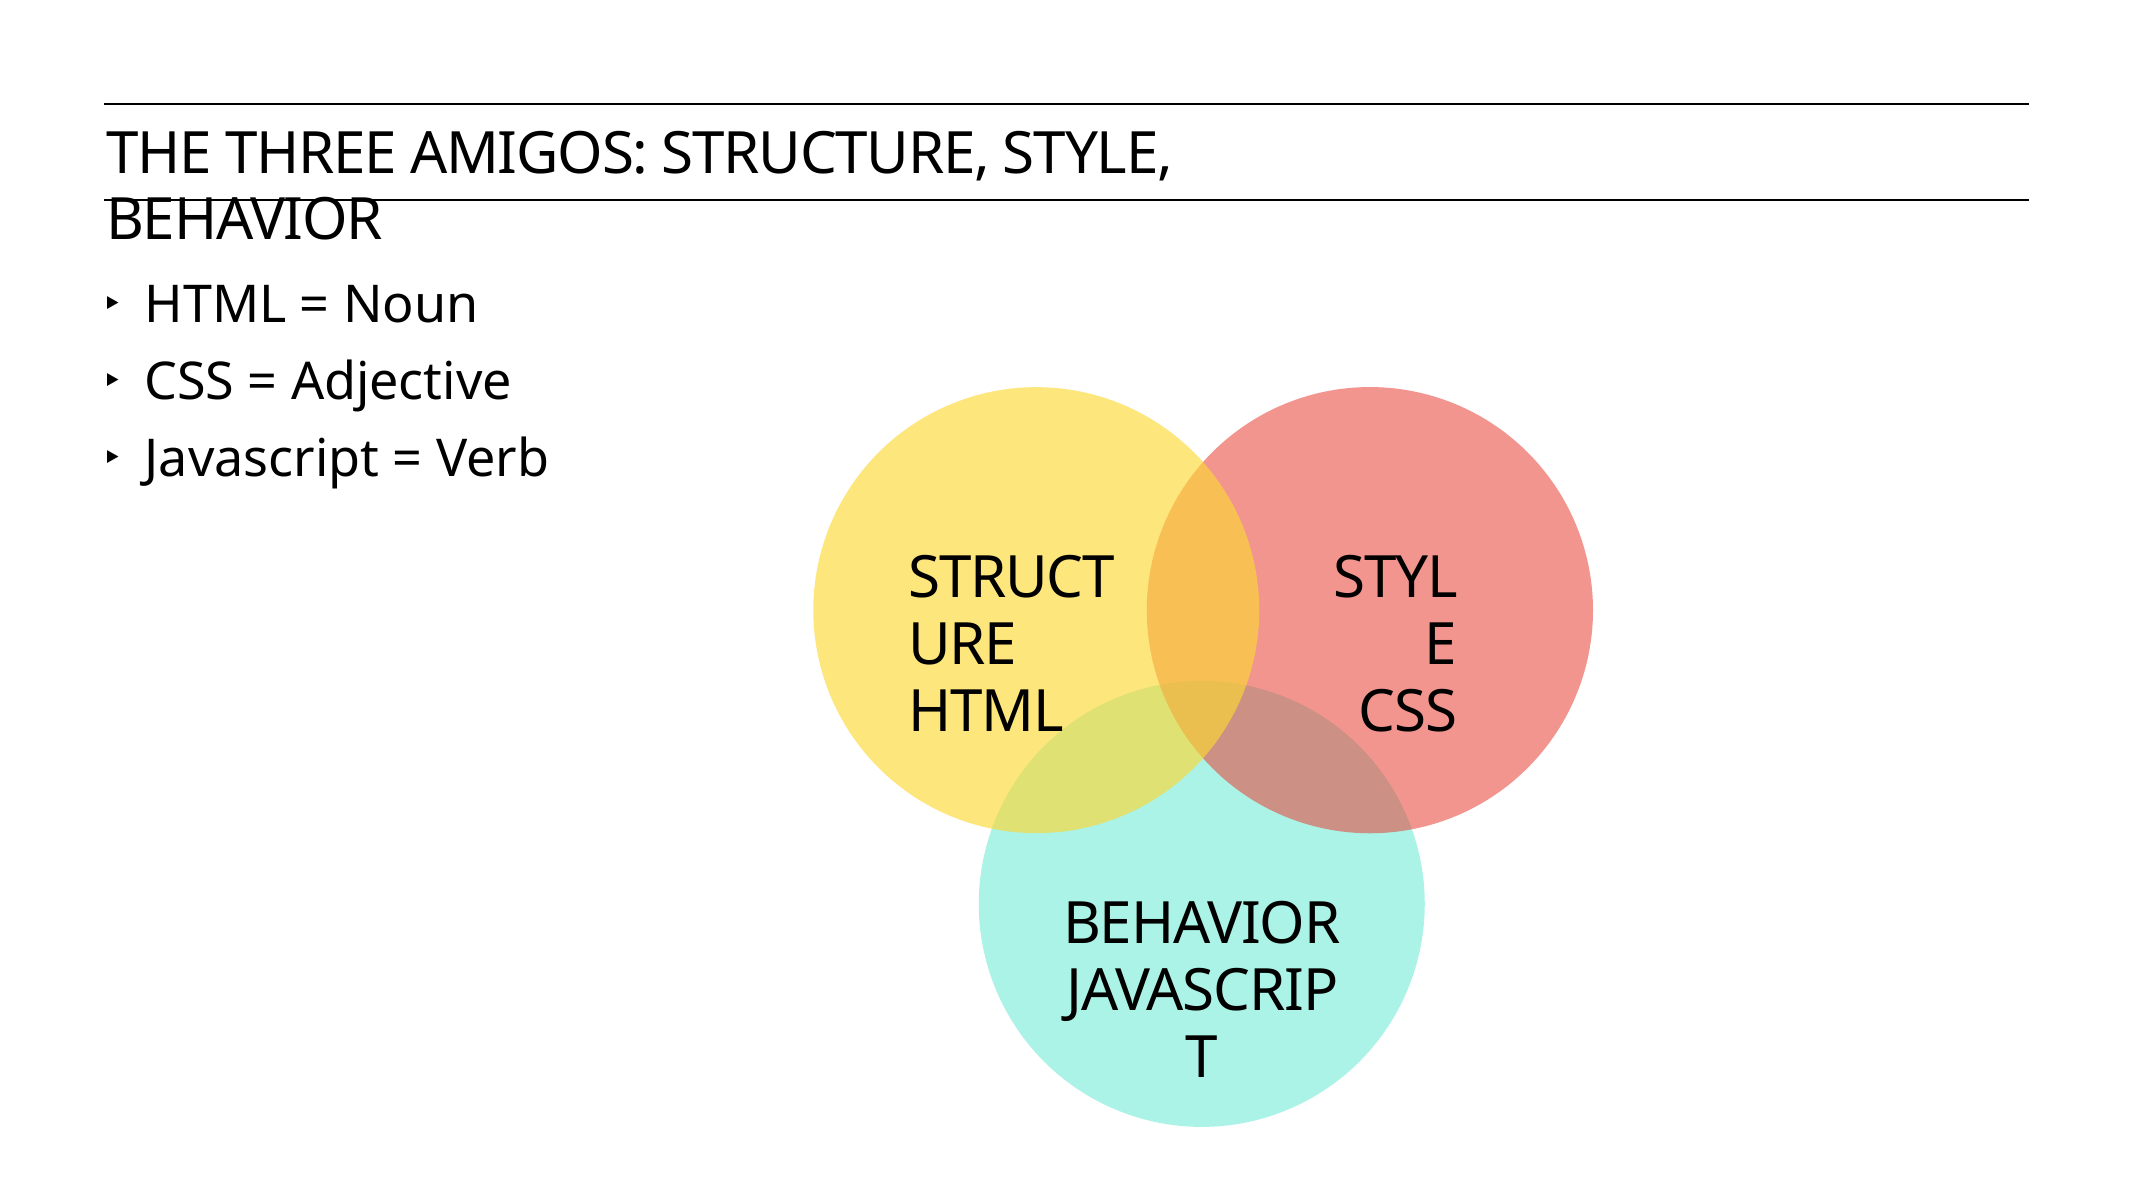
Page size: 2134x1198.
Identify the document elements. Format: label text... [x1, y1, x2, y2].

text_box Structure HTML [908, 542, 1151, 743]
text_box The three amigos: Structure, style, behavior [106, 118, 1373, 252]
text_box Style CSS [1303, 542, 1457, 743]
text_box HTML = Noun CSS = Adjective Javascript = Verb [104, 264, 2030, 488]
text_box [978, 760, 1425, 1068]
text_box [1203, 387, 1594, 834]
text_box [1077, 1089, 1327, 1127]
text_box [813, 387, 1260, 834]
text_box Behavior Javascript [1050, 888, 1354, 1089]
